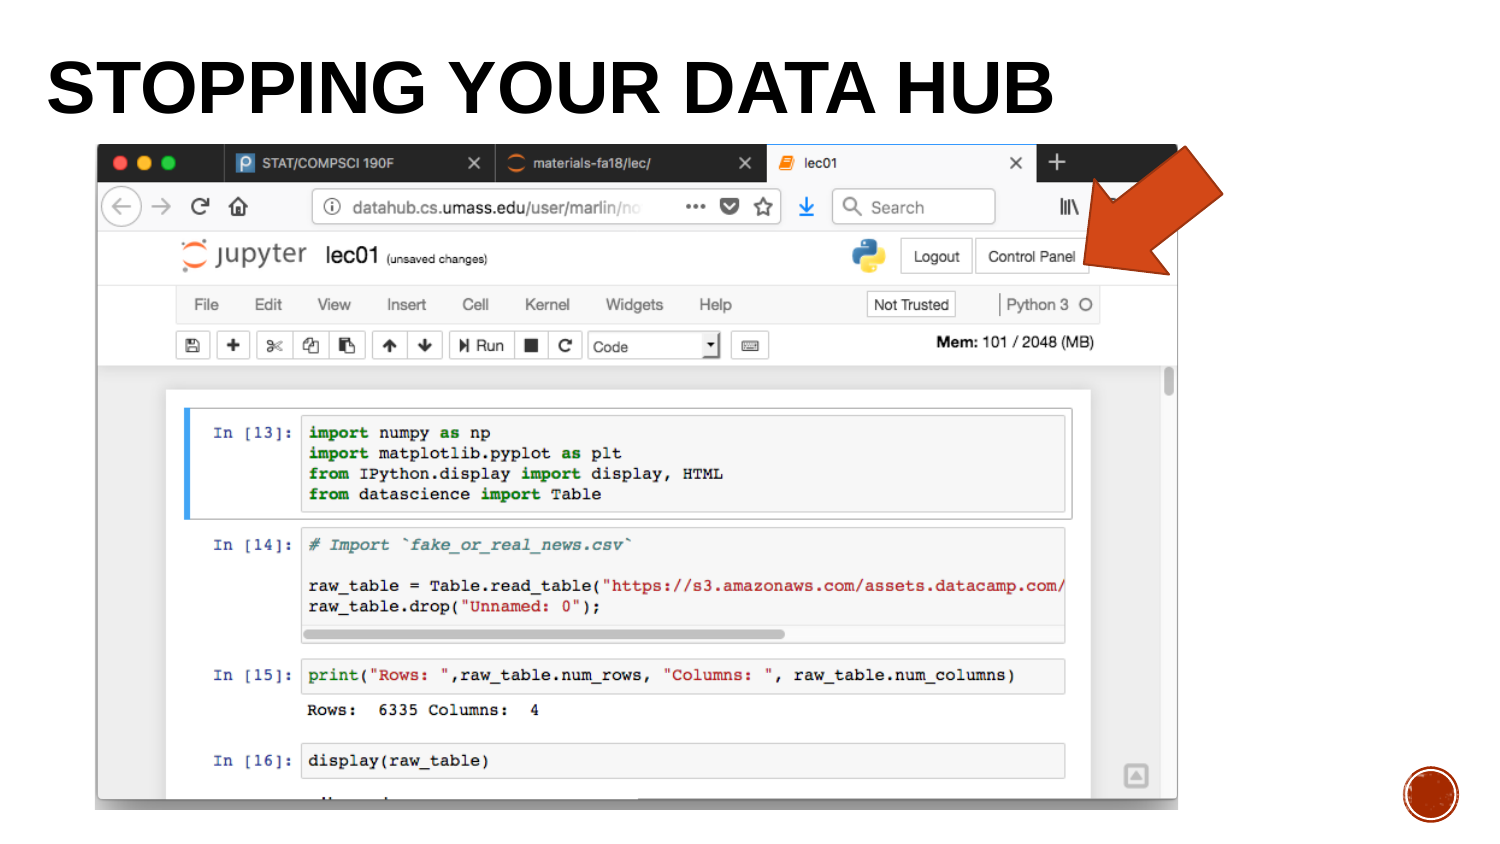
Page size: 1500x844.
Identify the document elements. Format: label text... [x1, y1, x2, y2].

text_box [1179, 145, 1224, 230]
title Stopping Your Data Hub [31, 33, 1475, 145]
picture [94, 144, 1179, 810]
